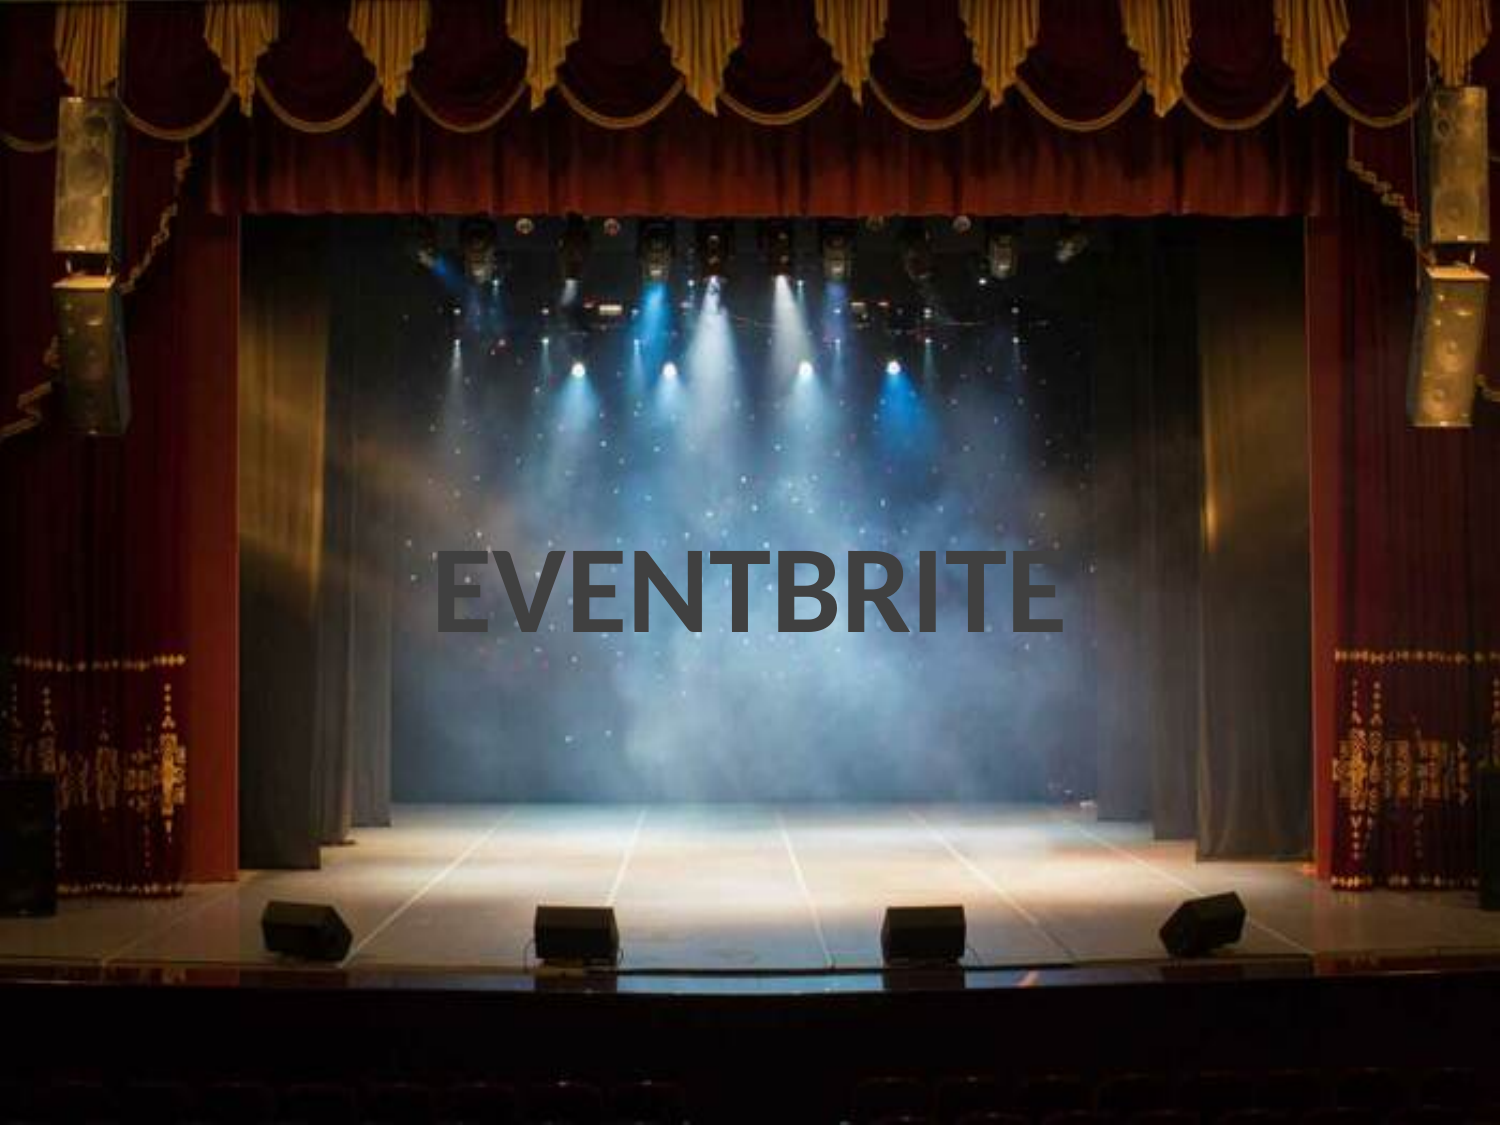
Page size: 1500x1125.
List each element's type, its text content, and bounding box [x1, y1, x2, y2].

text_box EVENTBRITE [416, 499, 1084, 665]
picture [0, 0, 1500, 1125]
